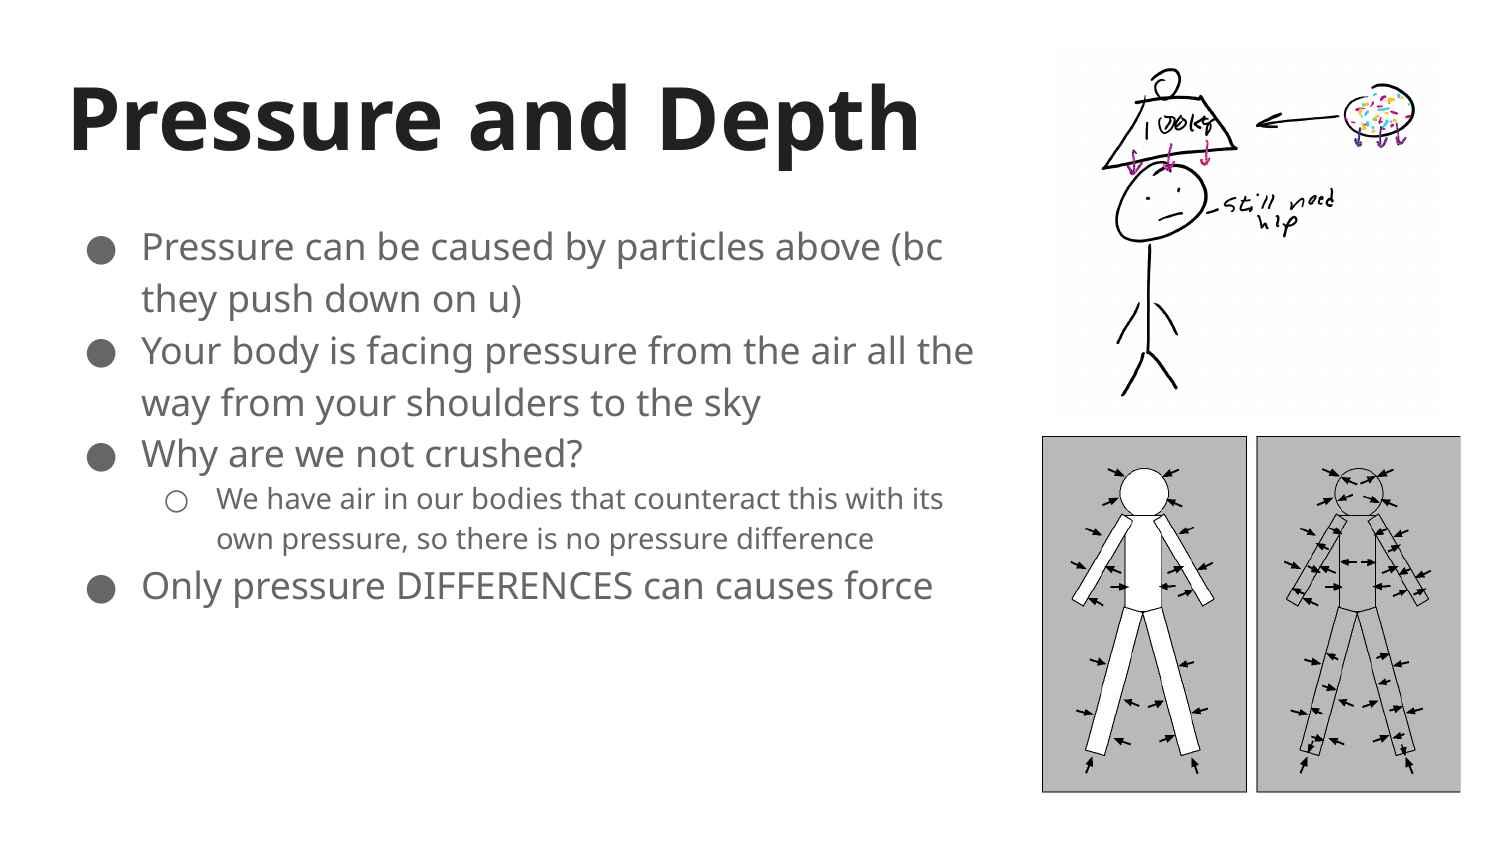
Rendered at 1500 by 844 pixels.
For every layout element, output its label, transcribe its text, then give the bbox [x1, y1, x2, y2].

picture [1041, 436, 1461, 795]
picture [1056, 47, 1447, 418]
title Pressure and Depth [51, 48, 1054, 180]
list Pressure can be caused by particles above (bc they push down on u) Your body is facing pressure from the air all the way from your shoulders to the sky Why are we not crushed? We have air in our bodies that counteract this with its own pressure, so there is no pressure difference Only pressure DIFFERENCES can causes force [51, 201, 999, 750]
